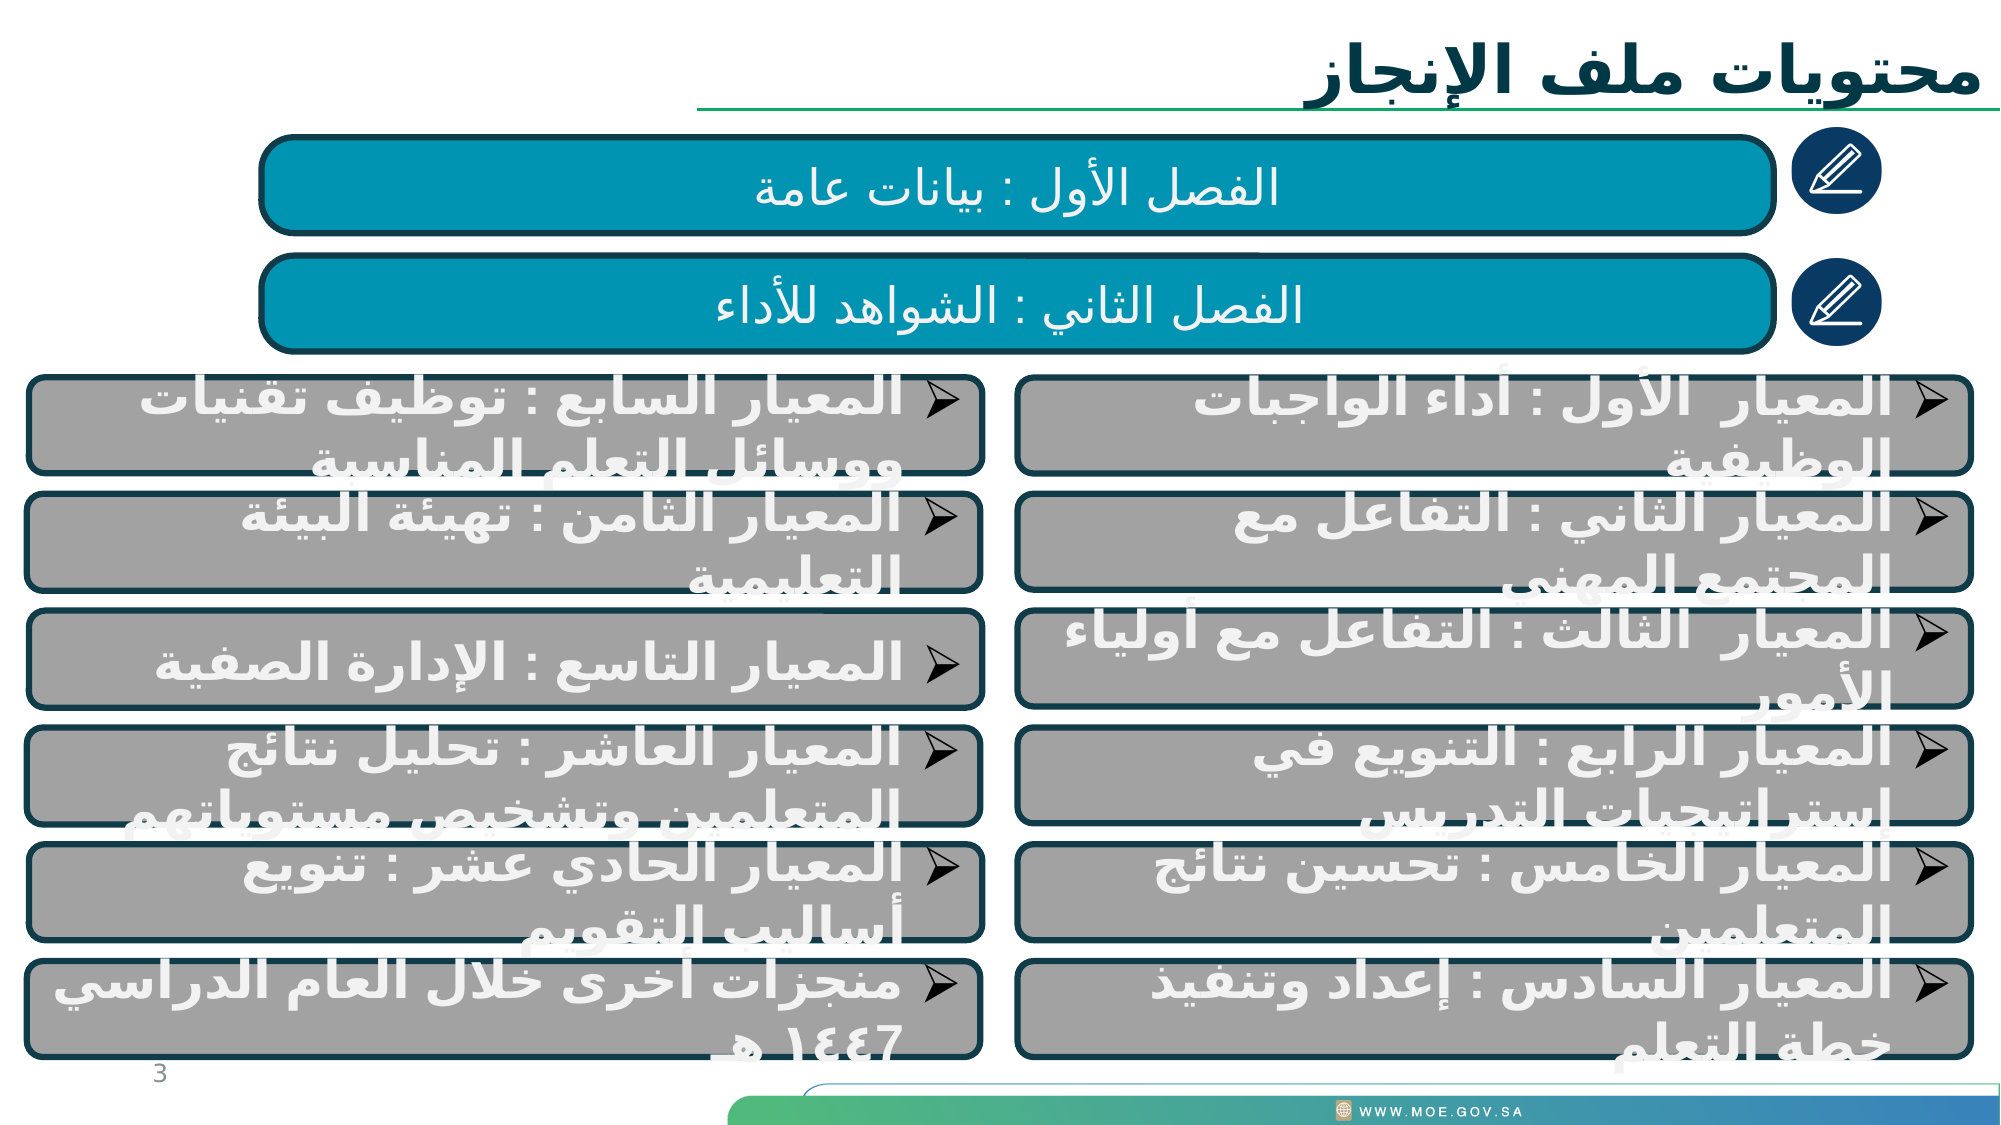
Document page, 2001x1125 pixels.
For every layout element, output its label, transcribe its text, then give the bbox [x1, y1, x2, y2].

text_box الفصل الأول : بيانات عامة [261, 137, 1774, 234]
text_box المعيار الثاني : التفاعل مع المجتمع المهني [1017, 493, 1971, 590]
text_box المعيار الخامس : تحسين نتائج المتعلمين [1017, 844, 1971, 941]
picture [725, 1082, 2000, 1125]
text_box [1791, 127, 1882, 214]
slide_number 3 [137, 1058, 588, 1103]
text_box المعيار التاسع : الإدارة الصفية [28, 610, 983, 708]
text_box منجزات أخرى خلال العام الدراسي ١٤٤7 هـ [26, 961, 981, 1058]
text_box المعيار الحادي عشر : تنويع أساليب التقويم [28, 844, 983, 941]
text_box الفصل الثاني : الشواهد للأداء [261, 255, 1774, 352]
text_box المعيار الرابع : التنويع في إستراتيجيات التدريس [1017, 727, 1971, 824]
text_box المعيار الثامن : تهيئة البيئة التعليمية [26, 493, 981, 591]
text_box محتويات ملف الإنجاز [623, 18, 2000, 114]
text_box المعيار الأول : أداء الواجبات الوظيفية [1017, 377, 1971, 474]
text_box [1791, 258, 1882, 346]
text_box المعيار السابع : توظيف تقنيات ووسائل التعلم المناسبة [28, 377, 983, 474]
text_box المعيار الثالث : التفاعل مع أولياء الأمور [1017, 610, 1971, 707]
text_box المعيار العاشر : تحليل نتائج المتعلمين وتشخيص مستوياتهم [26, 727, 981, 825]
text_box المعيار السادس : إعداد وتنفيذ خطة التعلم [1017, 961, 1971, 1058]
